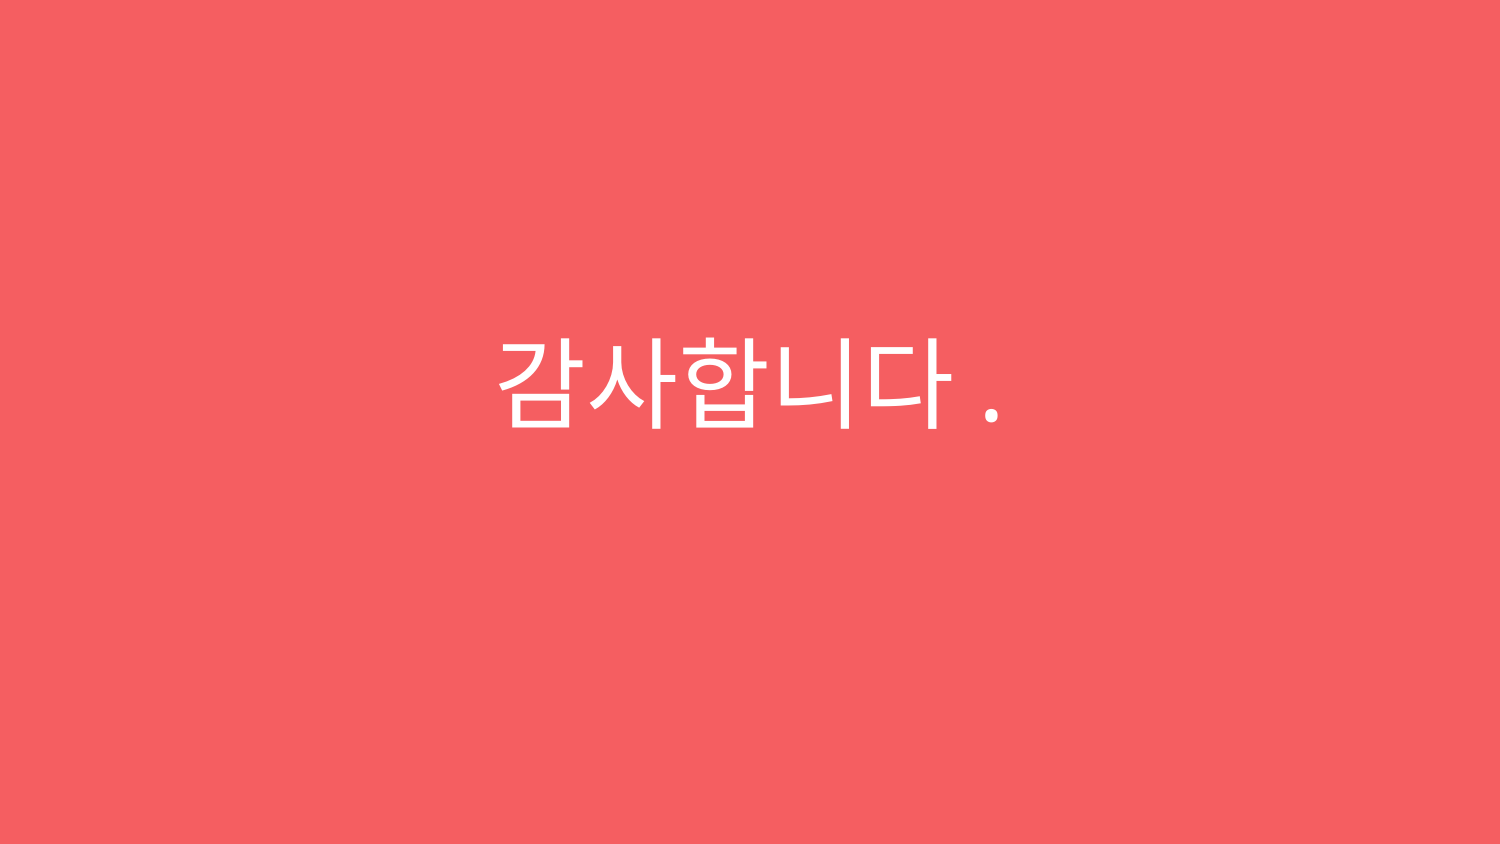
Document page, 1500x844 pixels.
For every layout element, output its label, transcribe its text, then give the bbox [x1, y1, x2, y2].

title 감사합니다. [83, 233, 1417, 529]
